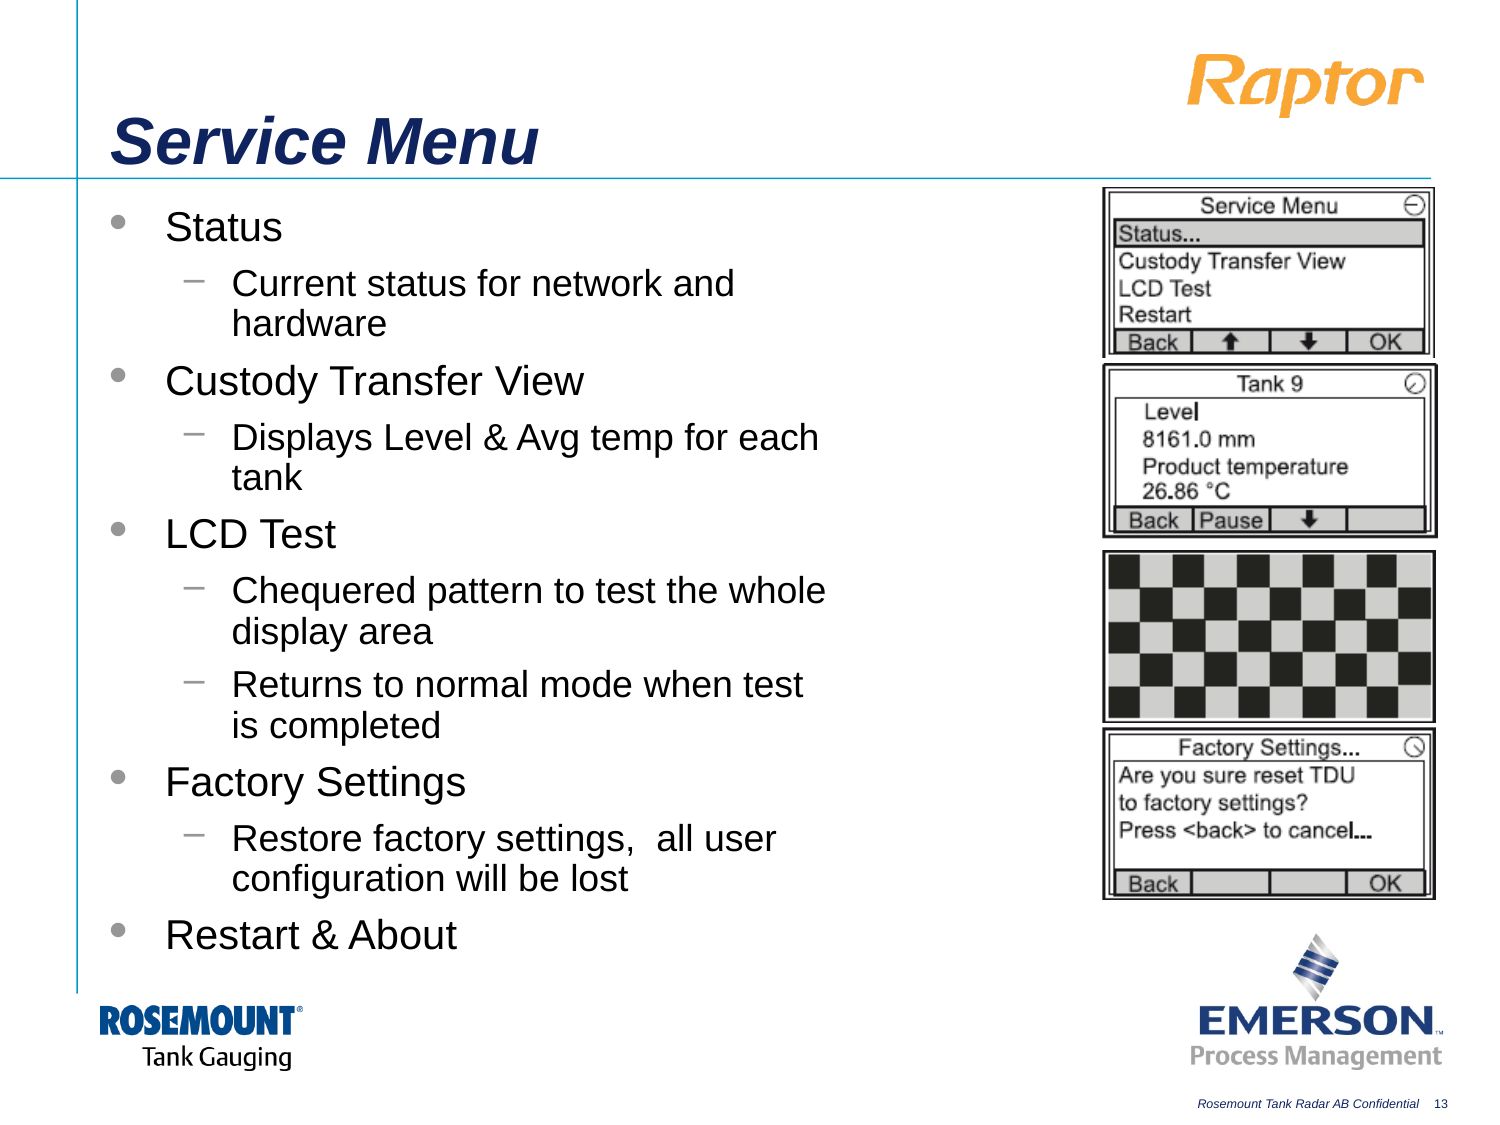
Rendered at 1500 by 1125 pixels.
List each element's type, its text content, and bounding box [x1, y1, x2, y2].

title Service Menu [95, 66, 1342, 186]
picture [1173, 905, 1461, 1098]
picture [1101, 362, 1438, 541]
picture [1187, 54, 1424, 118]
picture [1101, 550, 1437, 723]
list Status Current status for network and hardware Custody Transfer View Displays Level & Avg temp for each tank LCD Test Chequered pattern to test the whole display area Returns to normal mode when test is completed Factory Settings Restore factory settings, all user configuration will be lost Restart & About [93, 197, 844, 944]
picture [1101, 187, 1435, 358]
picture [100, 1005, 303, 1071]
slide_number 13 [1412, 1095, 1449, 1109]
picture [1101, 726, 1437, 901]
